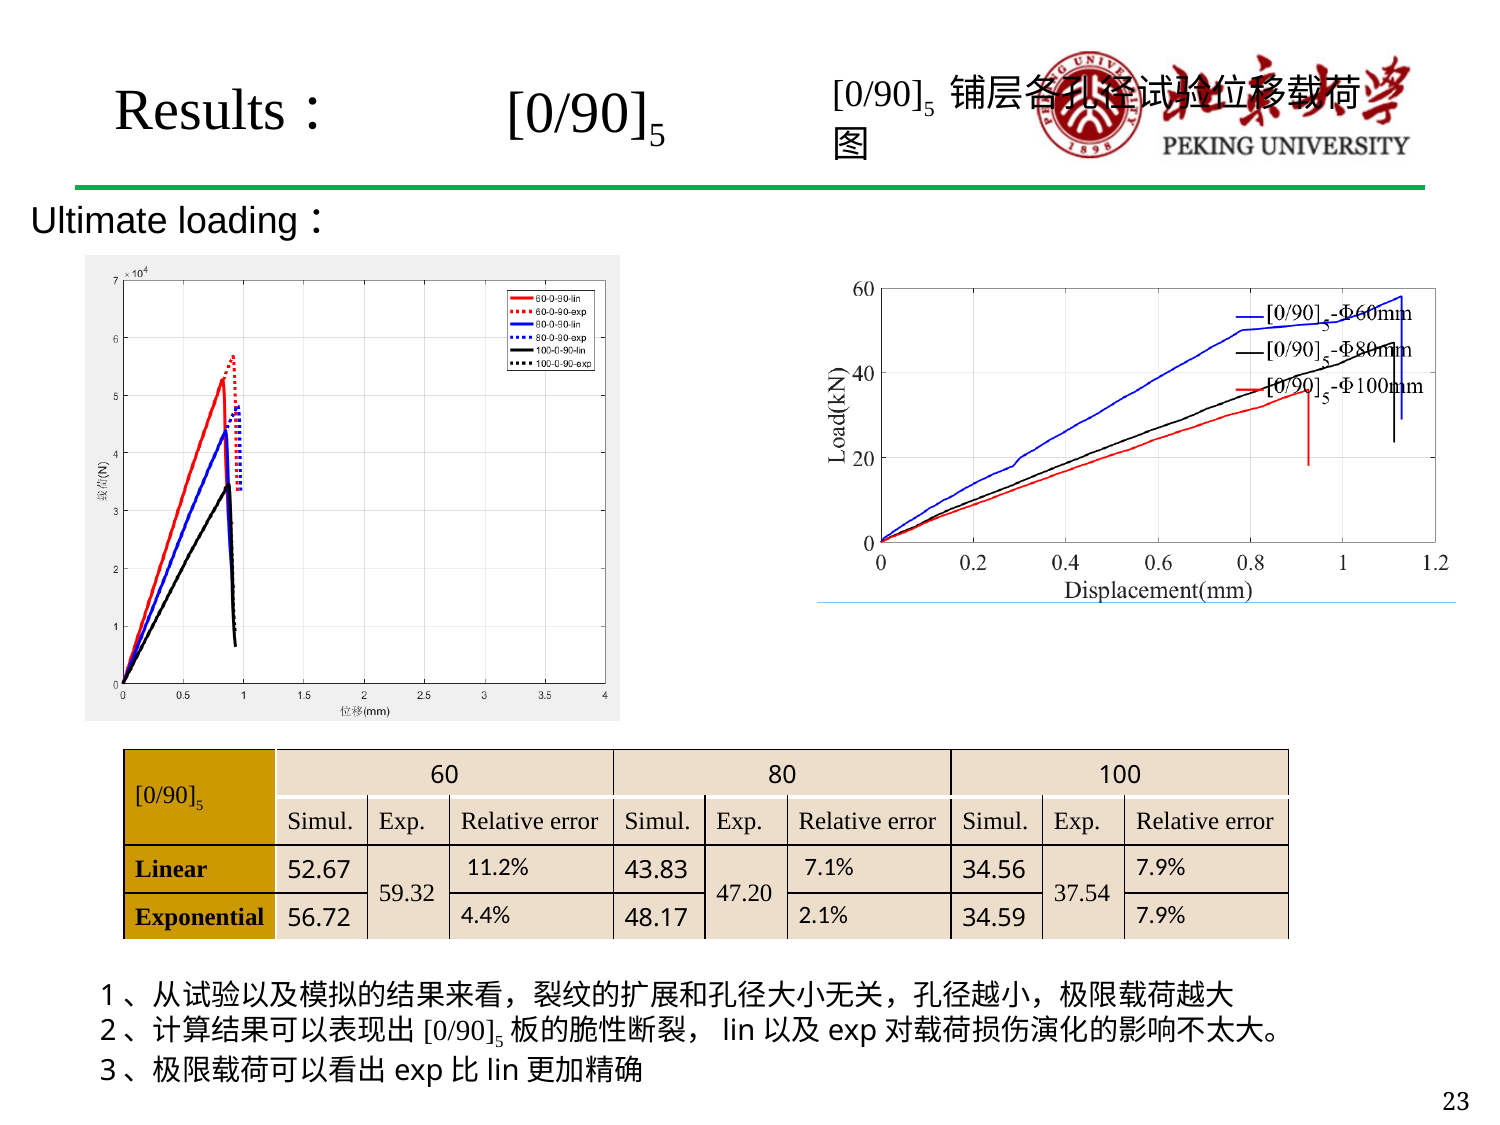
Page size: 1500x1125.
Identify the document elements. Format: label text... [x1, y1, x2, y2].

text_box Results： [100, 64, 689, 149]
table_cell Exponential [125, 894, 275, 939]
picture [1022, 39, 1425, 167]
table_cell Simul. [277, 799, 367, 844]
text_box [0/90]5 铺层各孔径试验位移载荷图 [817, 61, 1413, 173]
table_header 60 [277, 750, 613, 795]
text_box [0/90]5 [491, 66, 687, 241]
table_cell 43.83 [614, 846, 704, 892]
table_cell Exp. [1043, 799, 1124, 844]
table_cell 56.72 [277, 894, 367, 939]
table_cell 7.9% [1125, 846, 1288, 892]
table_cell 52.67 [277, 846, 367, 892]
picture [84, 255, 620, 722]
slide_number 23 [1412, 1051, 1486, 1125]
table_cell 34.56 [952, 846, 1042, 892]
table_header 100 [952, 750, 1288, 795]
picture [817, 270, 1456, 604]
table_cell Simul. [952, 799, 1042, 844]
table_cell 7.9% [1125, 894, 1288, 939]
table_cell 47.20 [706, 846, 787, 939]
table_cell Simul. [614, 799, 704, 844]
text_box 1、从试验以及模拟的结果来看，裂纹的扩展和孔径大小无关，孔径越小，极限载荷越大 2、计算结果可以表现出[0/90]5板的脆性断裂，lin以及exp对载荷损伤演化的影响不太大。 3、极限载荷可以看出exp比lin更加精确 [85, 968, 1376, 1094]
table_cell Relative error [450, 799, 613, 844]
table_cell 4.4% [450, 894, 613, 939]
table_cell Linear [125, 846, 275, 892]
table_cell Relative error [788, 799, 950, 844]
table_cell 11.2% [450, 846, 613, 892]
table_cell 7.1% [788, 846, 950, 892]
table_cell 48.17 [614, 894, 704, 939]
table_cell Exp. [368, 799, 449, 844]
text_box Ultimate loading： [15, 188, 609, 249]
table_cell 2.1% [788, 894, 950, 939]
table_cell 59.32 [368, 846, 449, 939]
table_cell 34.59 [952, 894, 1042, 939]
table_header 80 [614, 750, 950, 795]
table_header [0/90]5 [125, 750, 275, 844]
table_cell 37.54 [1043, 846, 1124, 939]
table_cell Relative error [1125, 799, 1288, 844]
table_cell Exp. [706, 799, 787, 844]
